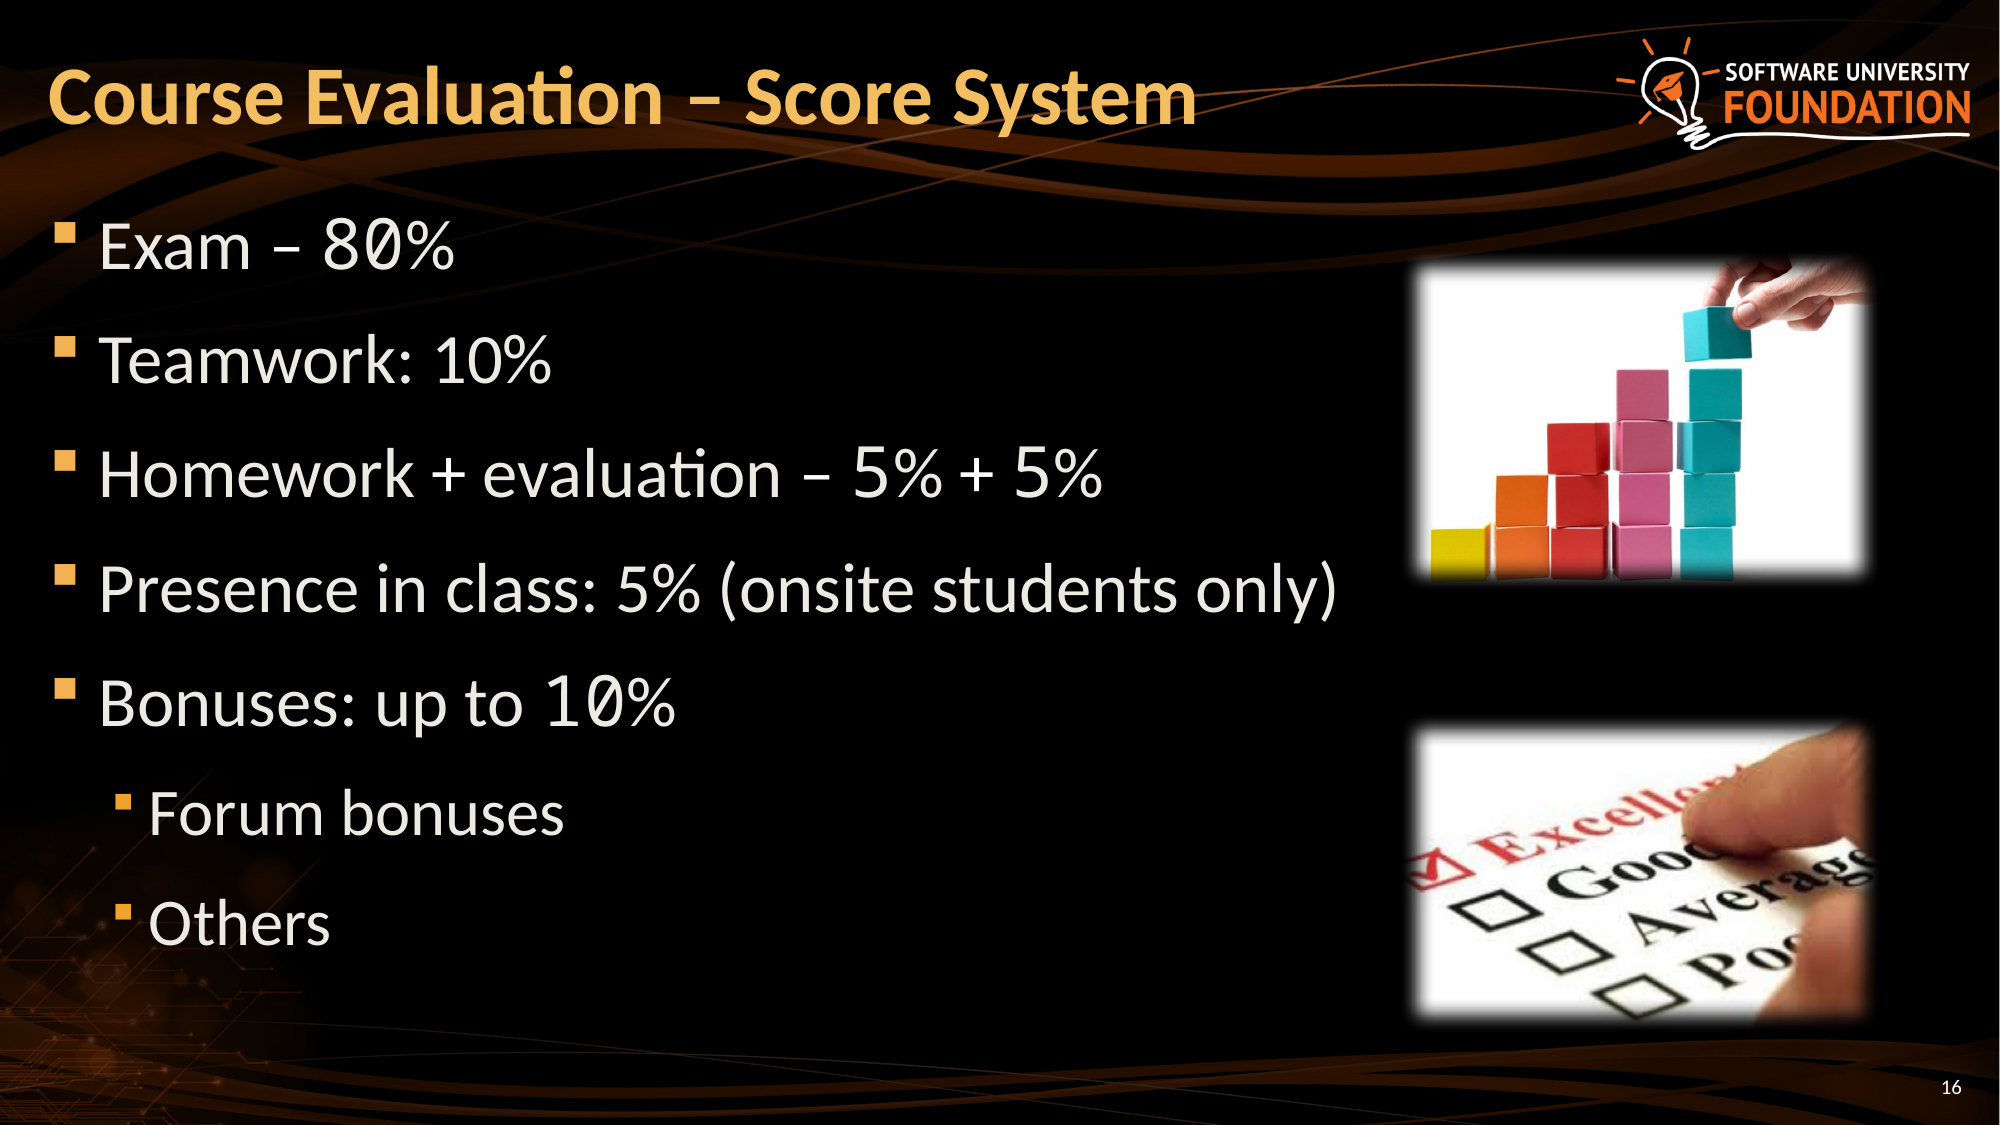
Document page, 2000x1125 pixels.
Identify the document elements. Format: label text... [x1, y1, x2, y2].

list Exam – 80% Teamwork: 10% Homework + evaluation – 5% + 5% Presence in class: 5% (onsite students only) Bonuses: up to 10% Forum bonuses Others [31, 188, 1968, 1103]
title Course Evaluation – Score System [30, 6, 1602, 189]
picture [0, 0, 2000, 1125]
